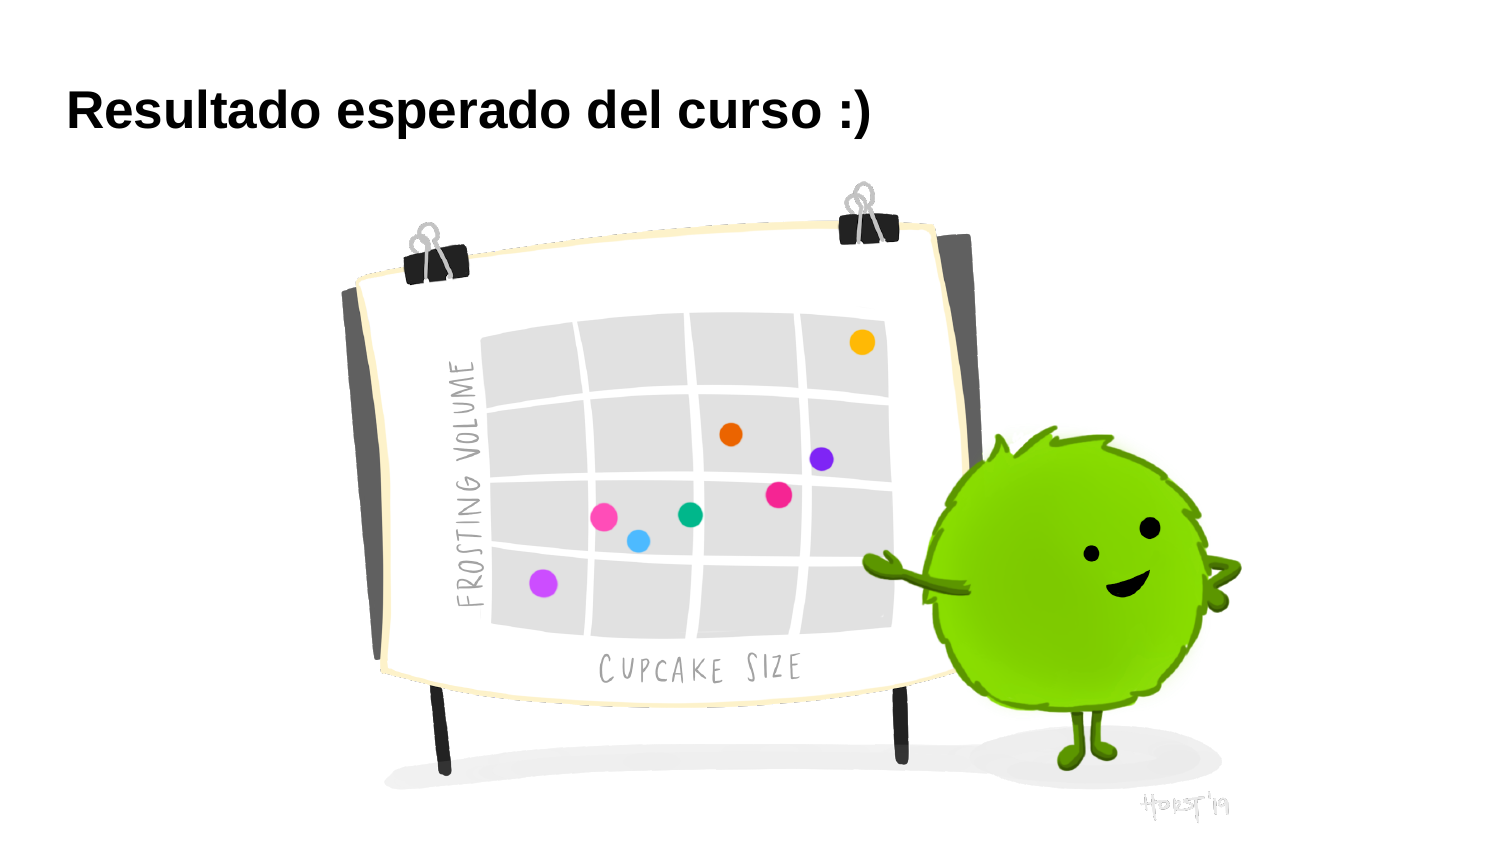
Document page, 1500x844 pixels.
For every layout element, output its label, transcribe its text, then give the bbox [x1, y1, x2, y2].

picture [209, 174, 1351, 825]
title Resultado esperado del curso :) [51, 60, 1449, 155]
